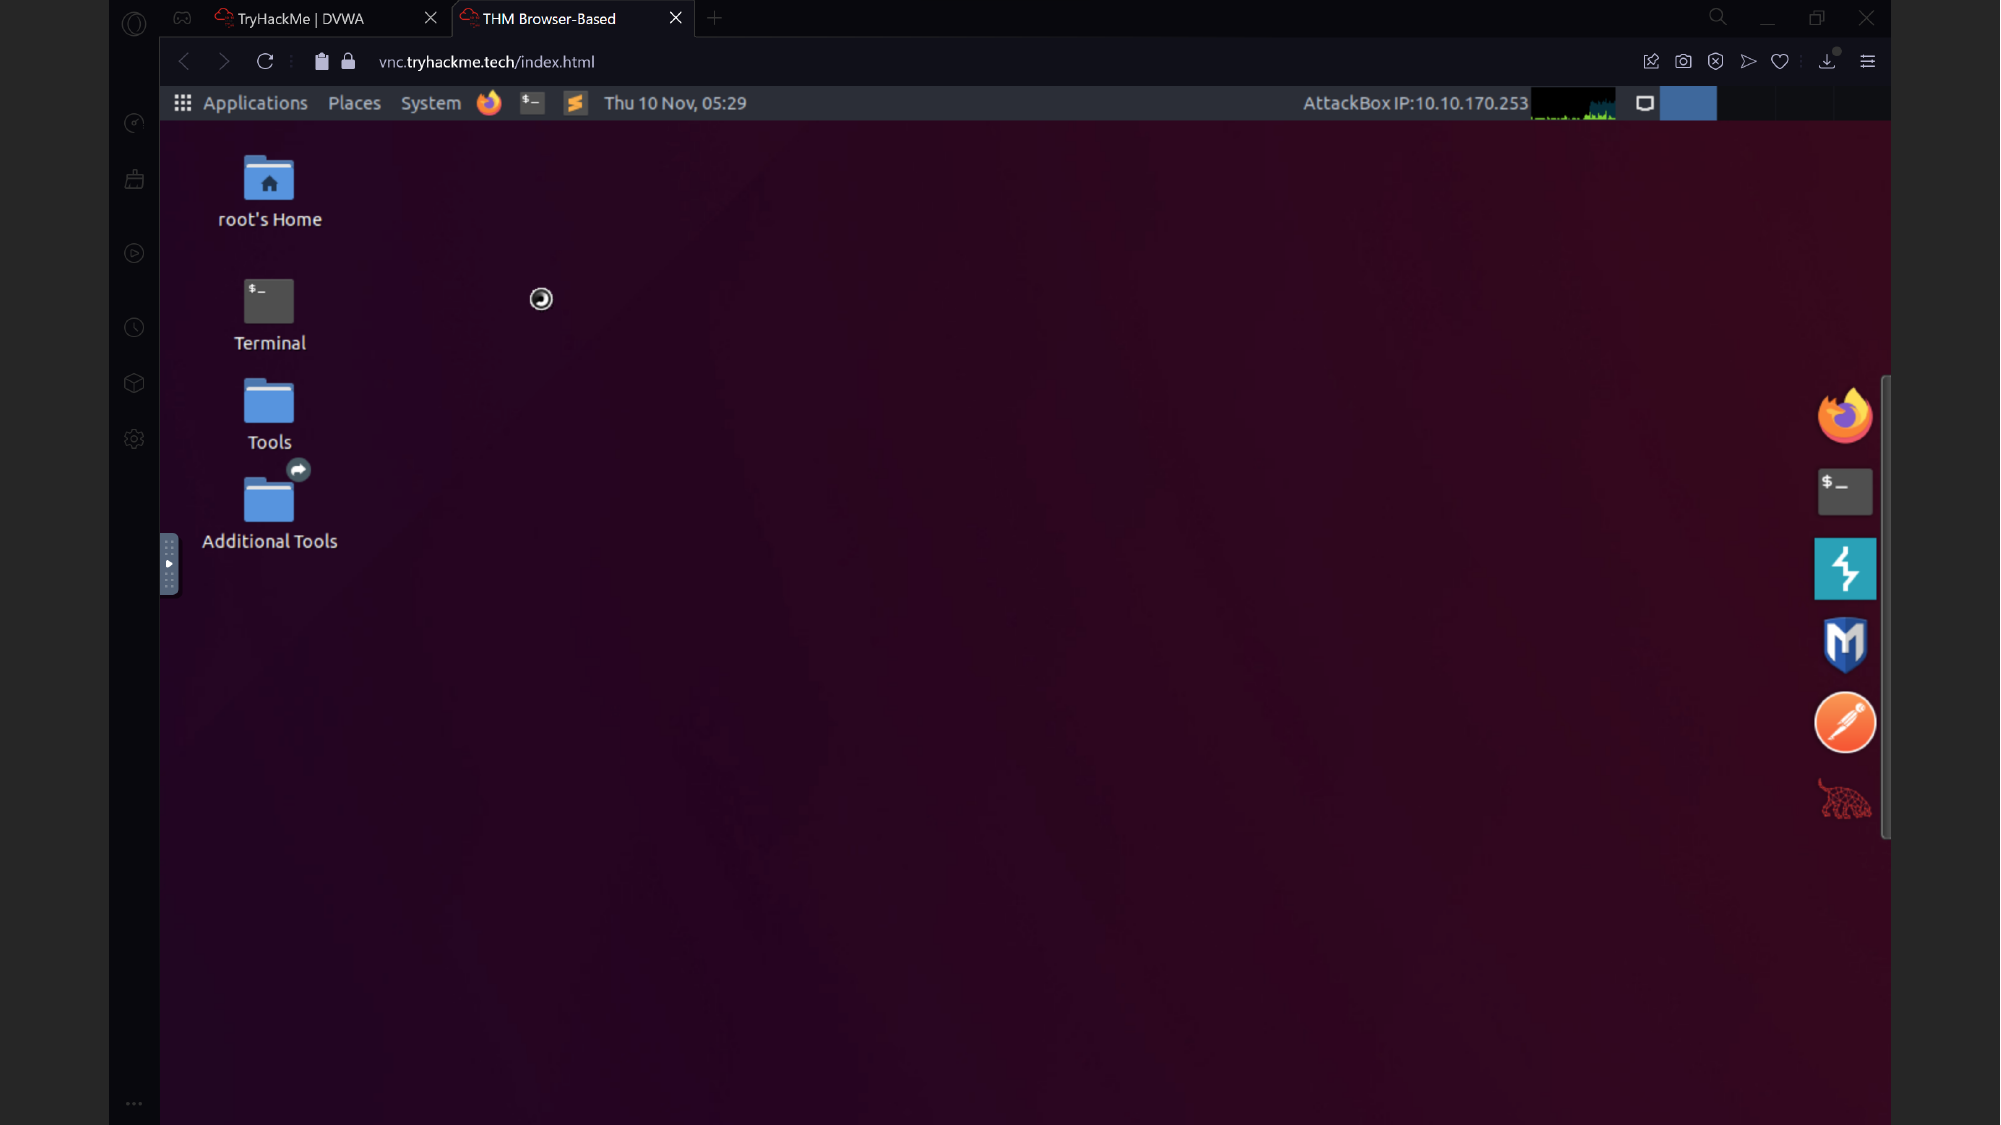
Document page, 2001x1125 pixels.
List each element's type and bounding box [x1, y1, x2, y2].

picture [109, 0, 1891, 1125]
